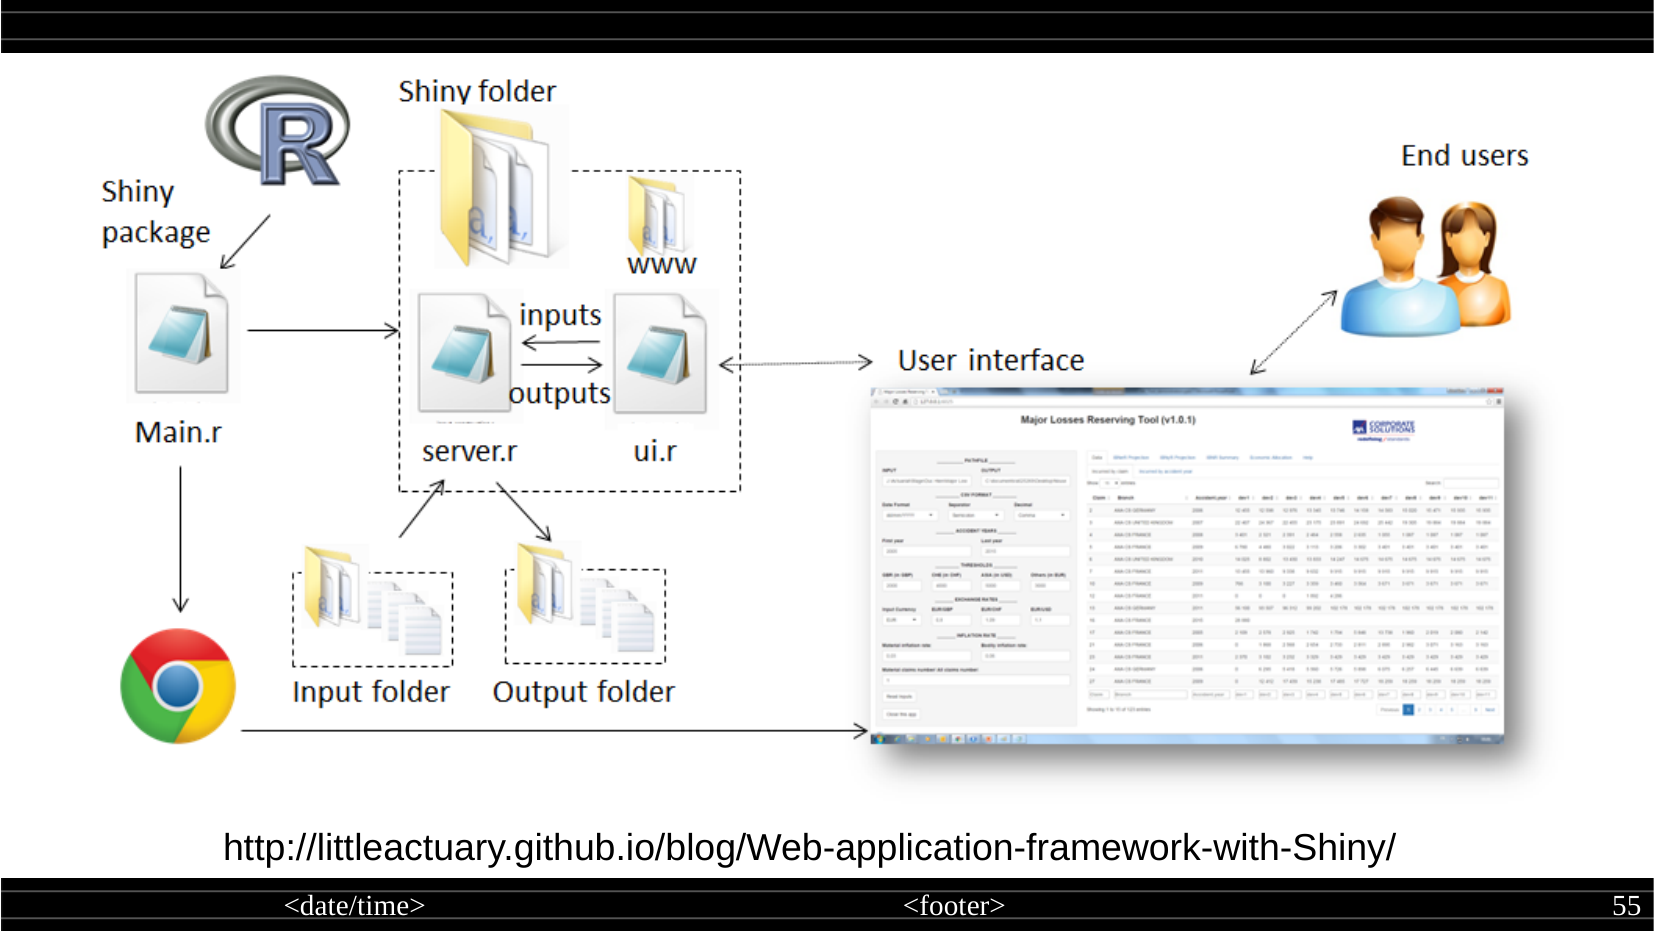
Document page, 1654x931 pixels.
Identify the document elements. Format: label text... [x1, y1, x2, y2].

picture [1, 0, 1654, 53]
text_box http://littleactuary.github.io/blog/Web-application-framework-with-Shiny/ [208, 818, 1412, 873]
picture [1, 878, 1654, 931]
picture [83, 60, 1570, 810]
